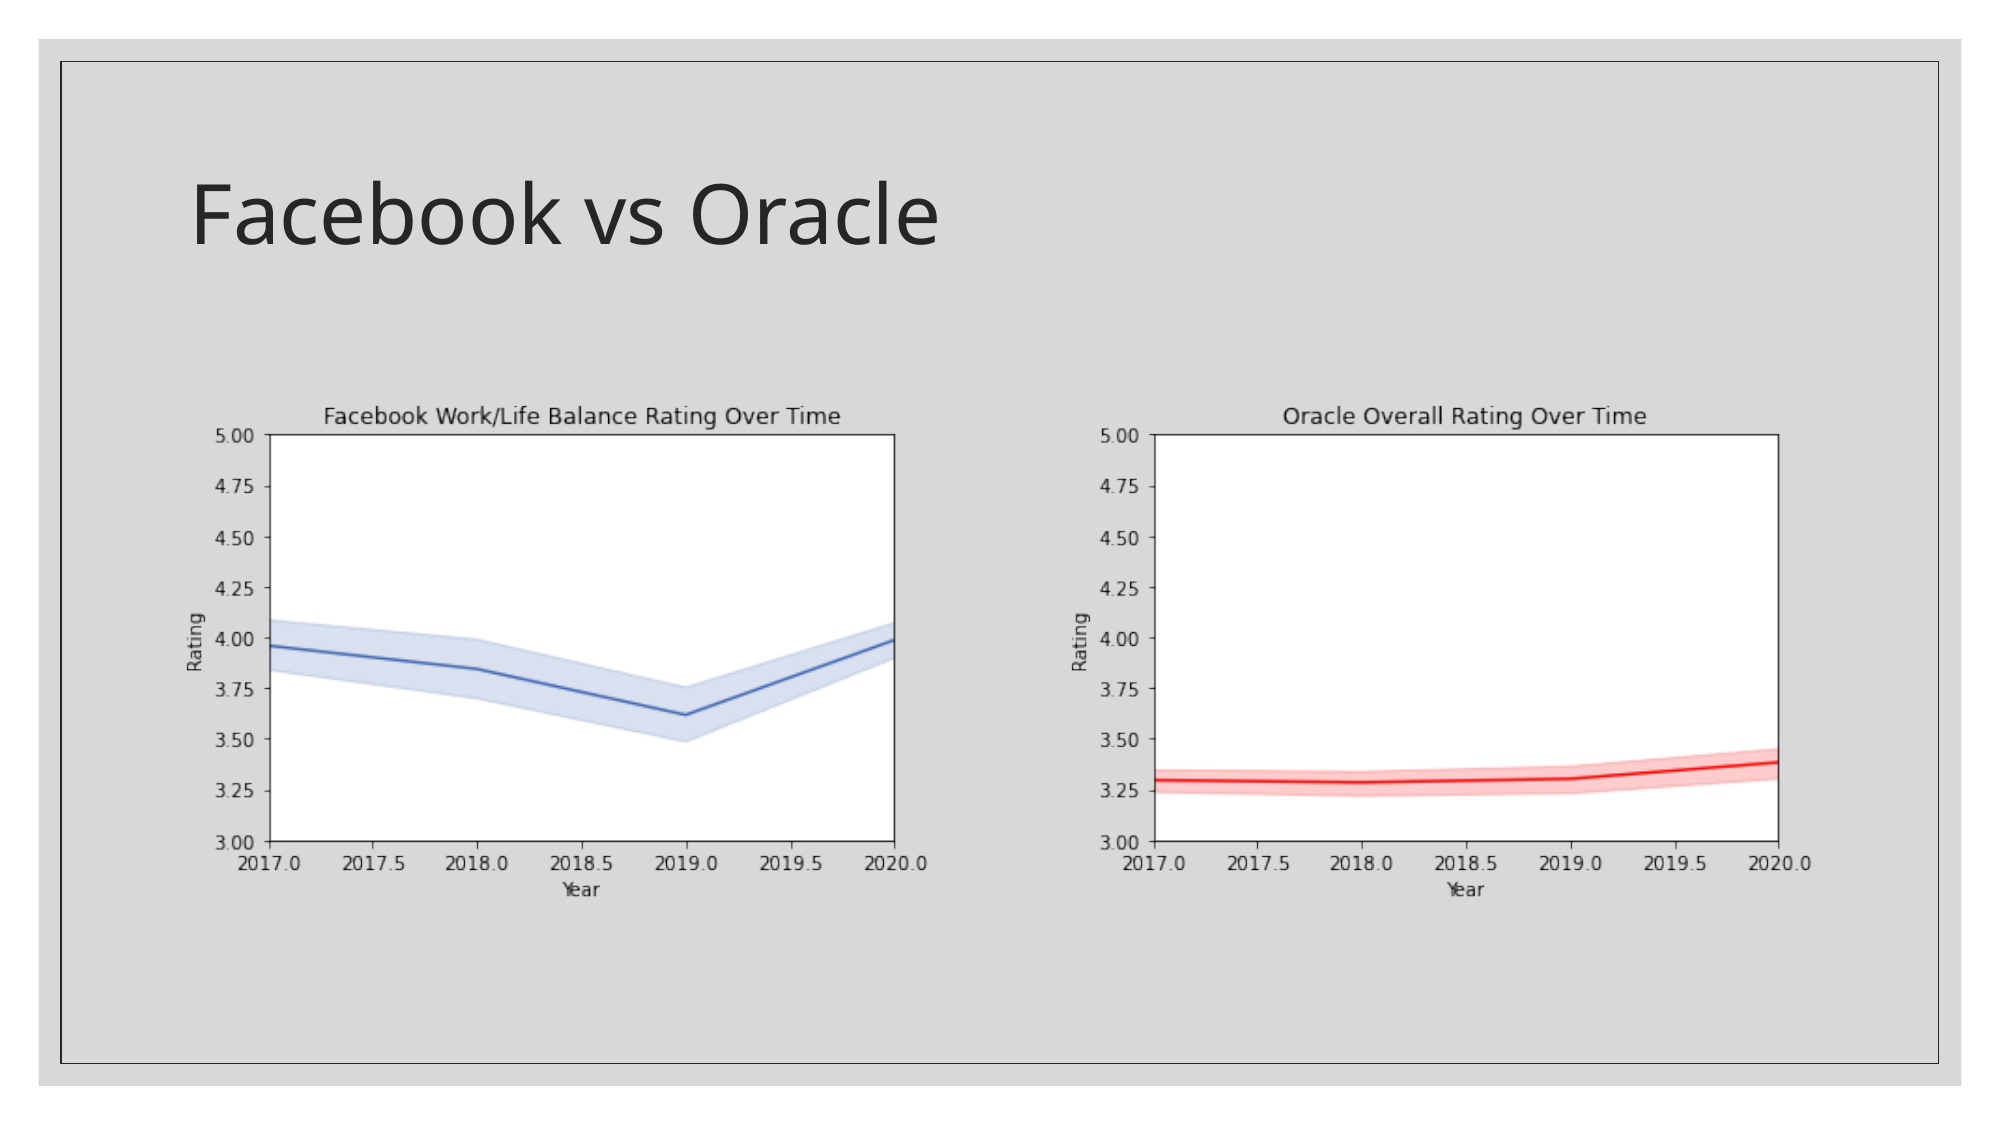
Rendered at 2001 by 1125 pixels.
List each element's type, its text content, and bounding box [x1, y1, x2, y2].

title Facebook vs Oracle [174, 105, 1825, 331]
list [1059, 393, 1825, 912]
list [174, 393, 941, 912]
